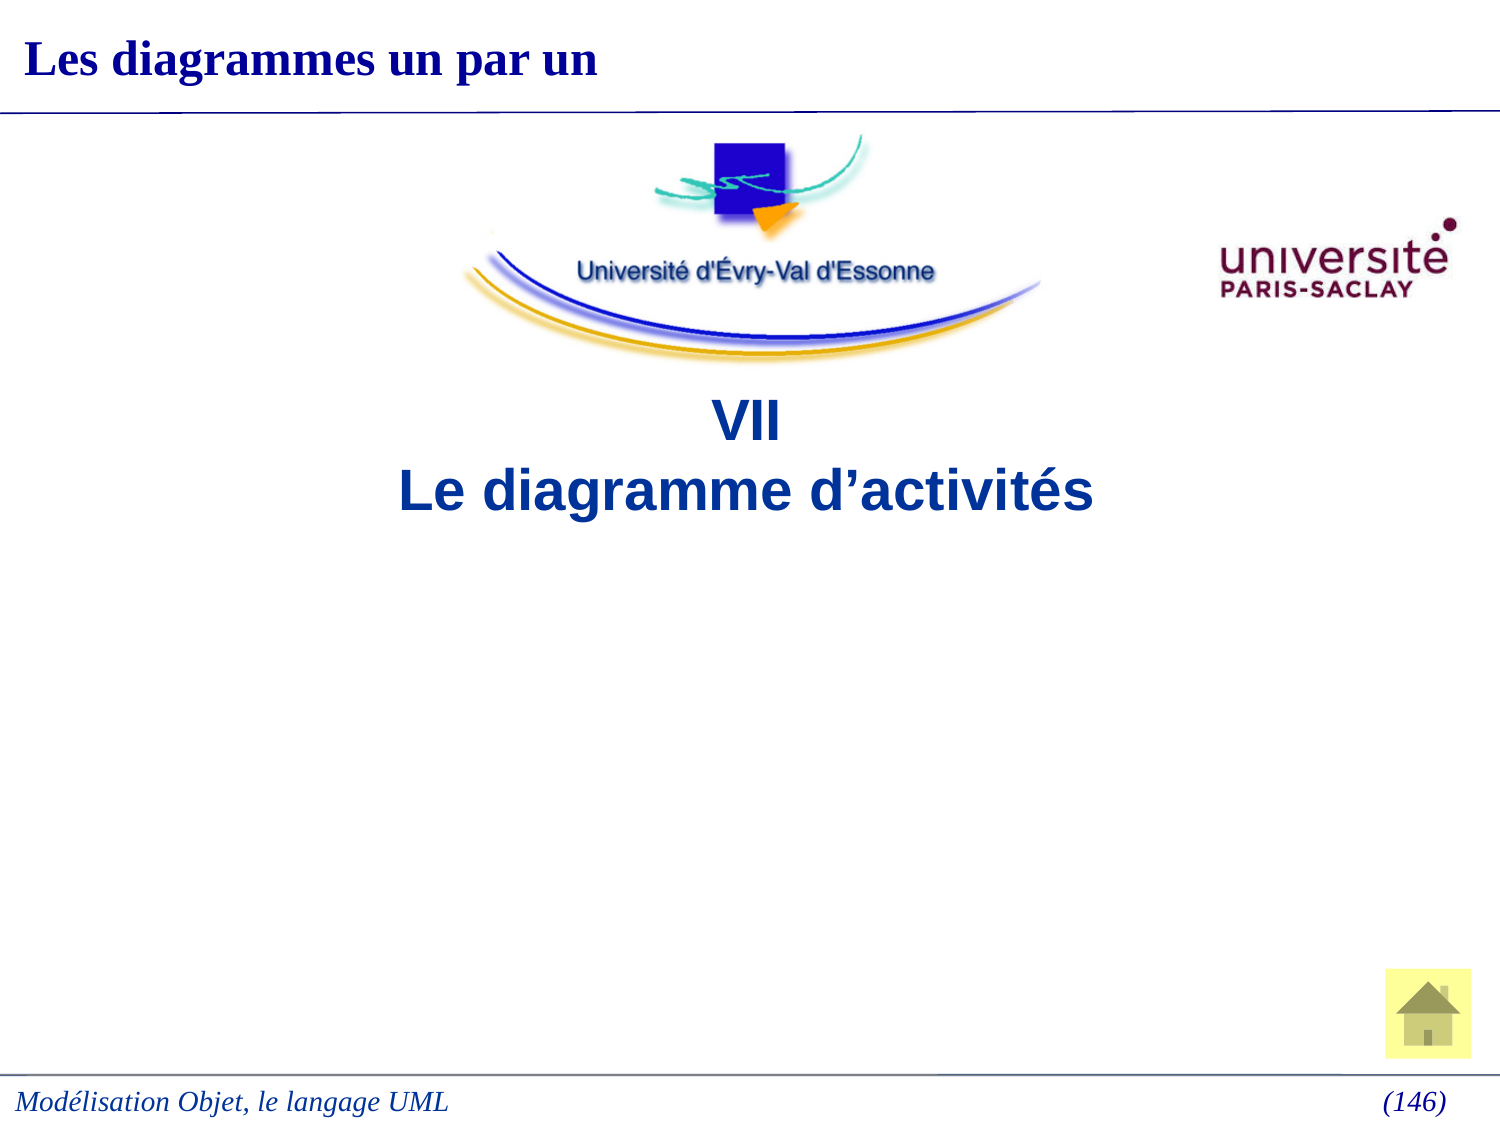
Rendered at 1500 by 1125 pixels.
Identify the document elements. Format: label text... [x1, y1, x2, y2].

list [457, 129, 1049, 373]
text_box [1385, 968, 1472, 1059]
text_box Les diagrammes un par un [9, 18, 1491, 94]
slide_number (146) [949, 1074, 1462, 1118]
text_box VII Le diagramme d’activités [13, 374, 1480, 530]
picture [1209, 134, 1464, 389]
footer Modélisation Objet, le langage UML [0, 1074, 850, 1120]
